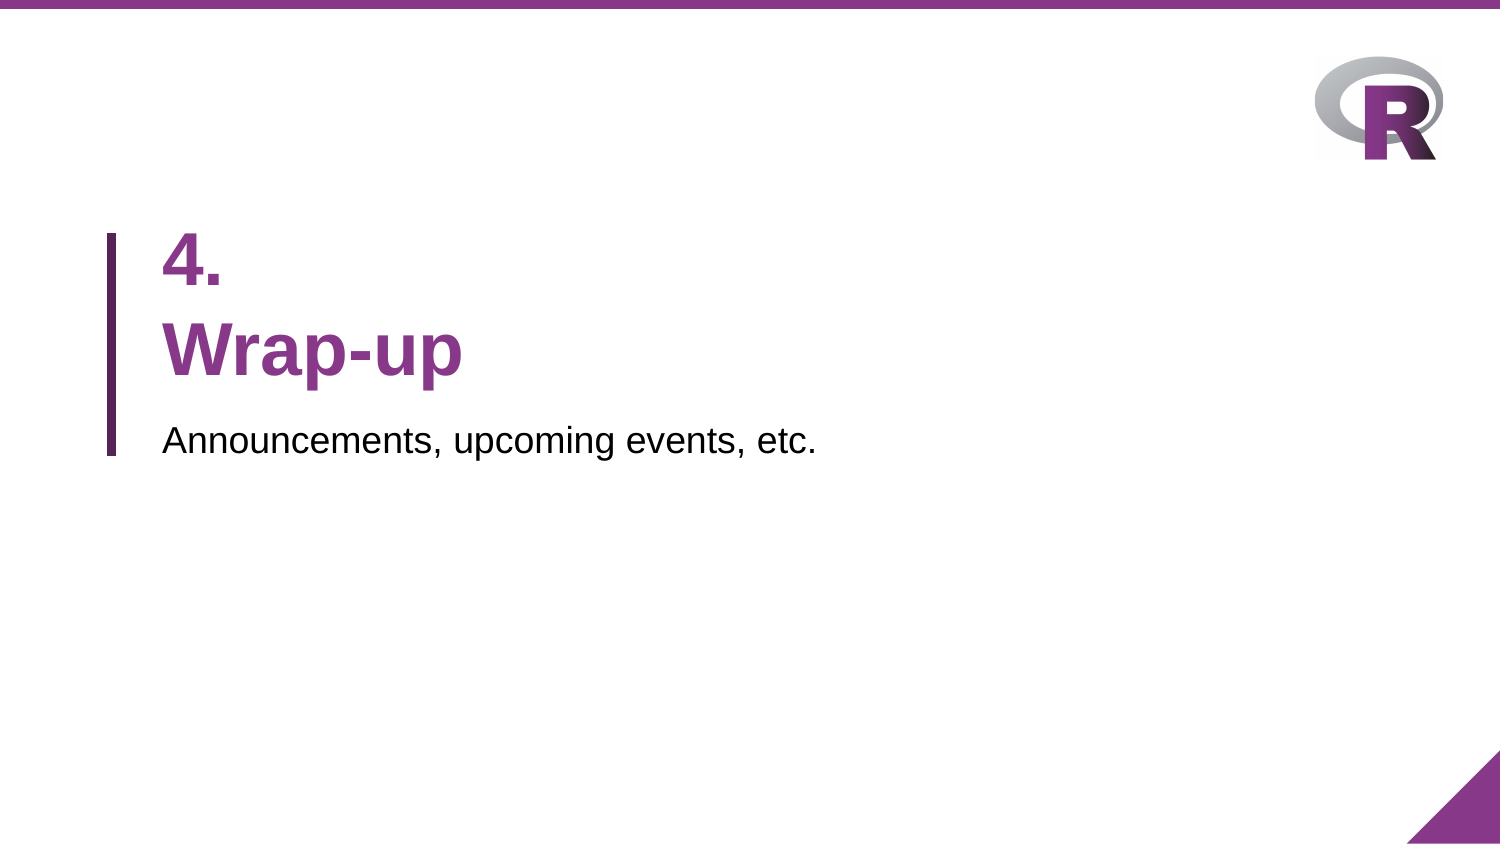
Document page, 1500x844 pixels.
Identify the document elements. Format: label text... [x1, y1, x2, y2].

text_box Announcements, upcoming events, etc. [160, 413, 829, 463]
picture [1314, 56, 1444, 160]
text_box 4. Wrap-up [159, 208, 474, 393]
